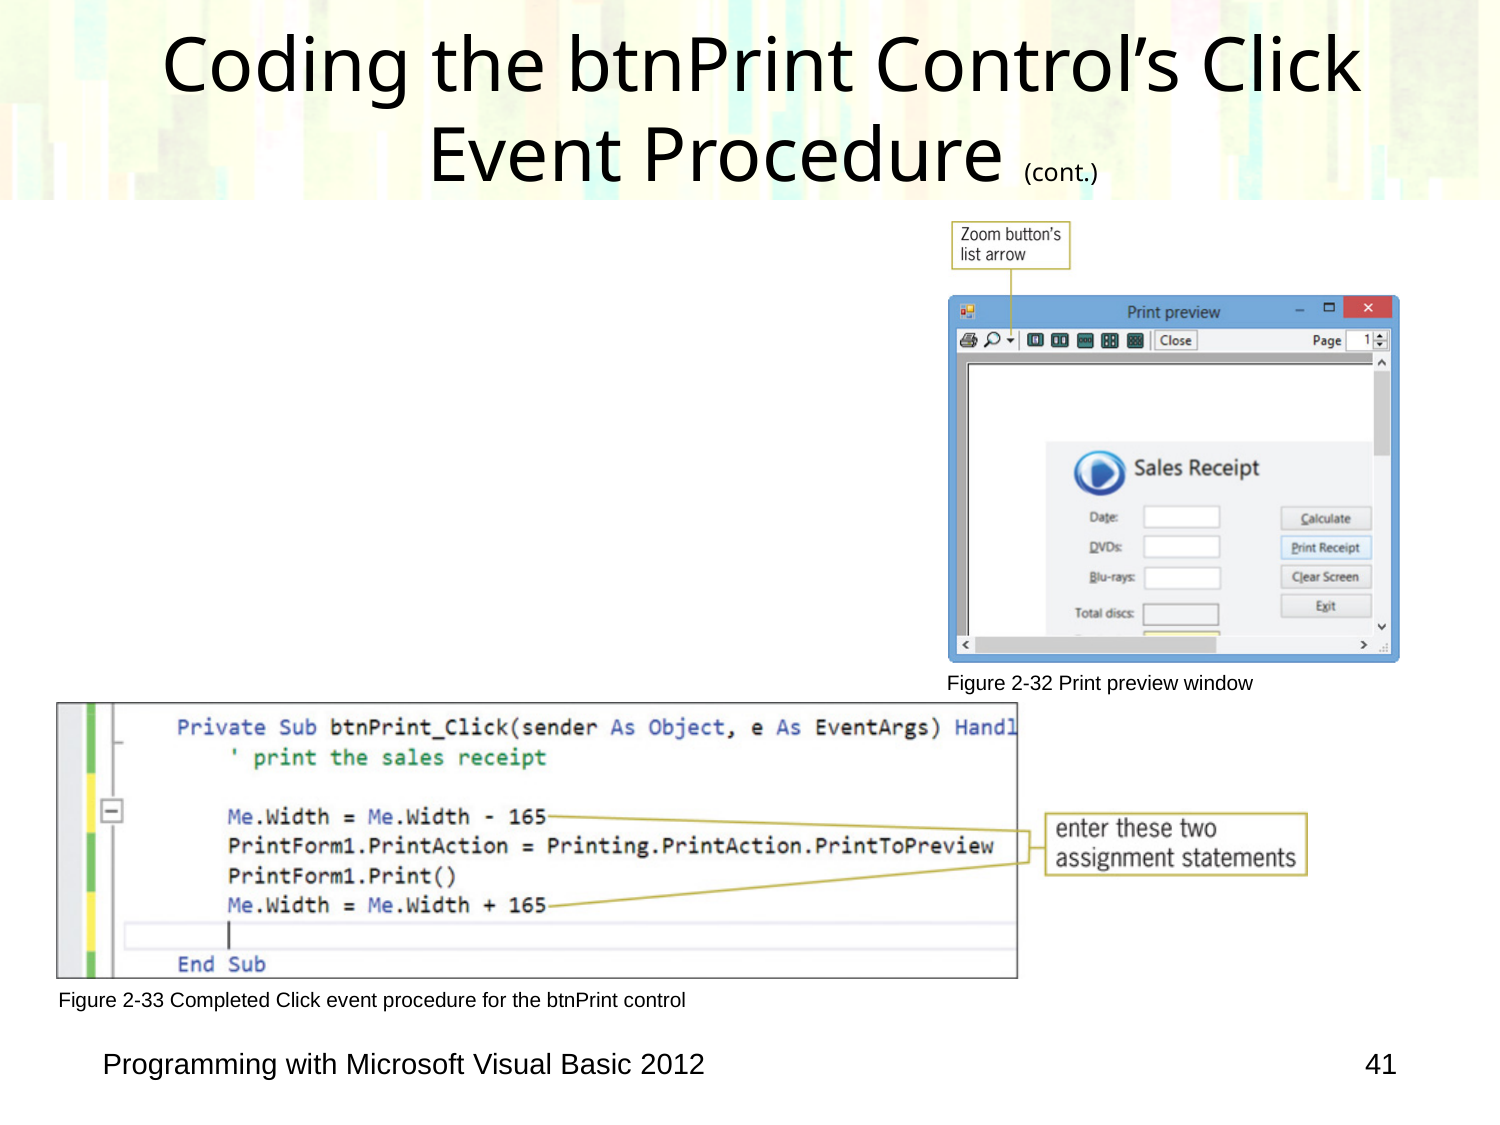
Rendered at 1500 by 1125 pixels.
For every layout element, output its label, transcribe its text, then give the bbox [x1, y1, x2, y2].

text_box Figure 2-33 Completed Click event procedure for the btnPrint control [0, 979, 813, 1019]
picture [948, 221, 1401, 663]
picture [56, 702, 1308, 980]
slide_number 41 [1074, 1037, 1413, 1101]
title Coding the btnPrint Control’s Click Event Procedure (cont.) [99, 12, 1425, 200]
footer Programming with Microsoft Visual Basic 2012 [87, 1037, 1051, 1101]
text_box Figure 2-32 Print preview window [900, 662, 1300, 701]
